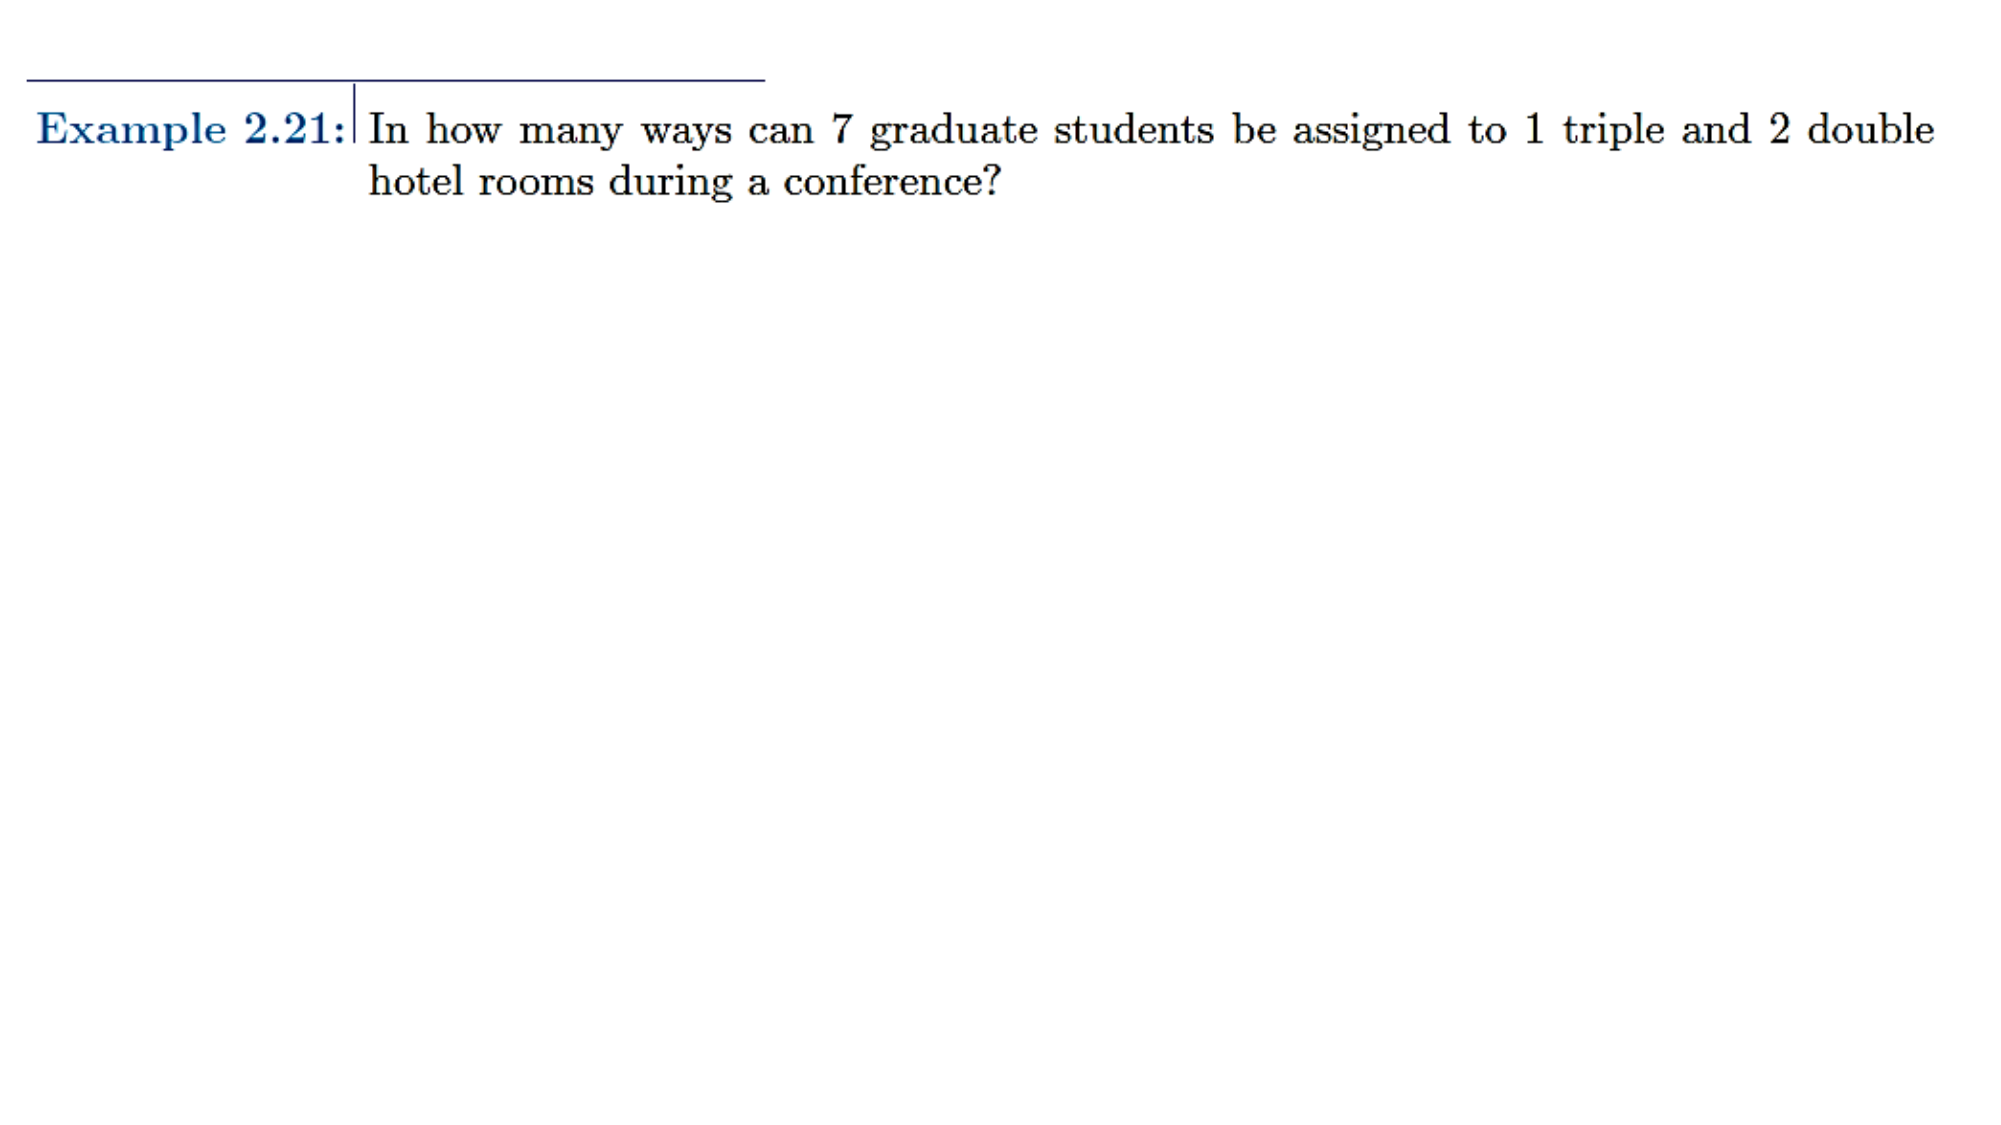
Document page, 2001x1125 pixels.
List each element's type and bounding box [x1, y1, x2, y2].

picture [26, 63, 1953, 211]
